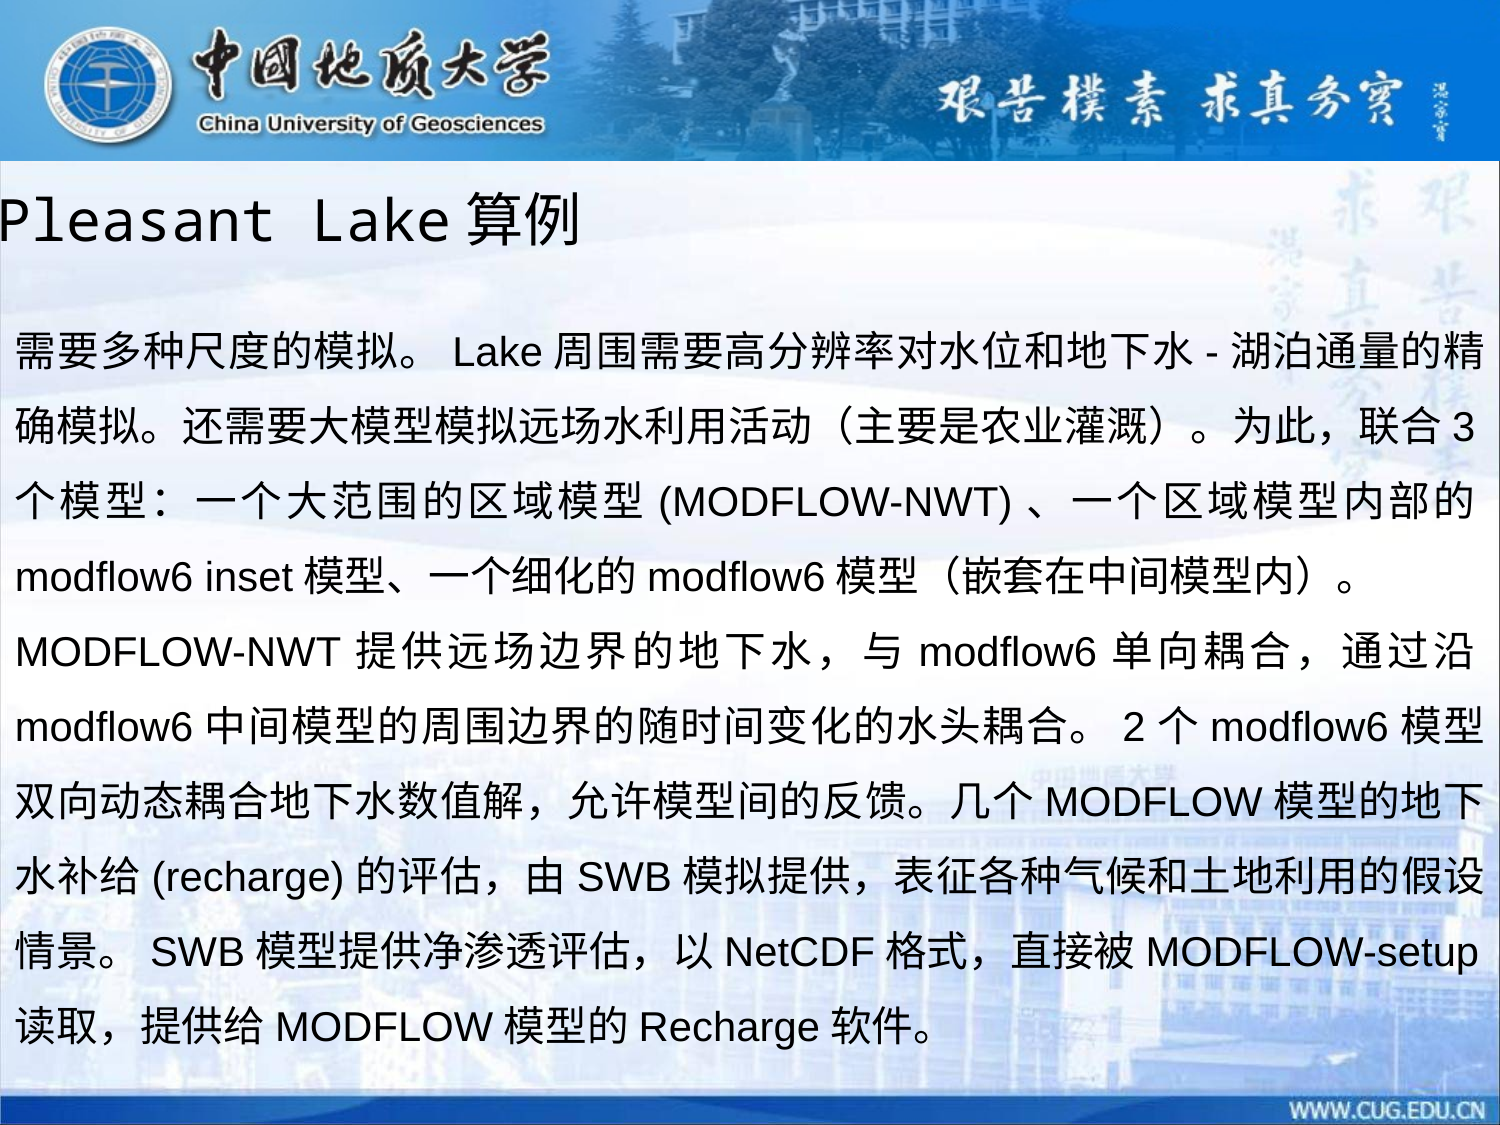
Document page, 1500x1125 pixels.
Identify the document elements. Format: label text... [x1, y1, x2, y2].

text_box Pleasant Lake算例 [0, 175, 597, 261]
picture [0, 0, 1500, 292]
text_box 需要多种尺度的模拟。Lake周围需要高分辨率对水位和地下水-湖泊通量的精确模拟。还需要大模型模拟远场水利用活动（主要是农业灌溉）。为此，联合3个模型：一个大范围的区域模型(MODFLOW-NWT)、一个区域模型内部的modflow6 inset模型、一个细化的modflow6模型（嵌套在中间模型内）。 MODFLOW-NWT提供远场边界的地下水，与modflow6单向耦合，通过沿modflow6中间模型的周围边界的随时间变化的水头耦合。2个modflow6模型双向动态耦合地下水数值解，允许模型间的反馈。几个MODFLOW模型的地下水补给(recharge)的评估，由SWB模拟提供，表征各种气候和土地利用的假设情景。SWB模型提供净渗透评估，以NetCDF格式，直接被MODFLOW-setup读取，提供给MODFLOW模型的Recharge软件。 [0, 292, 1500, 1125]
